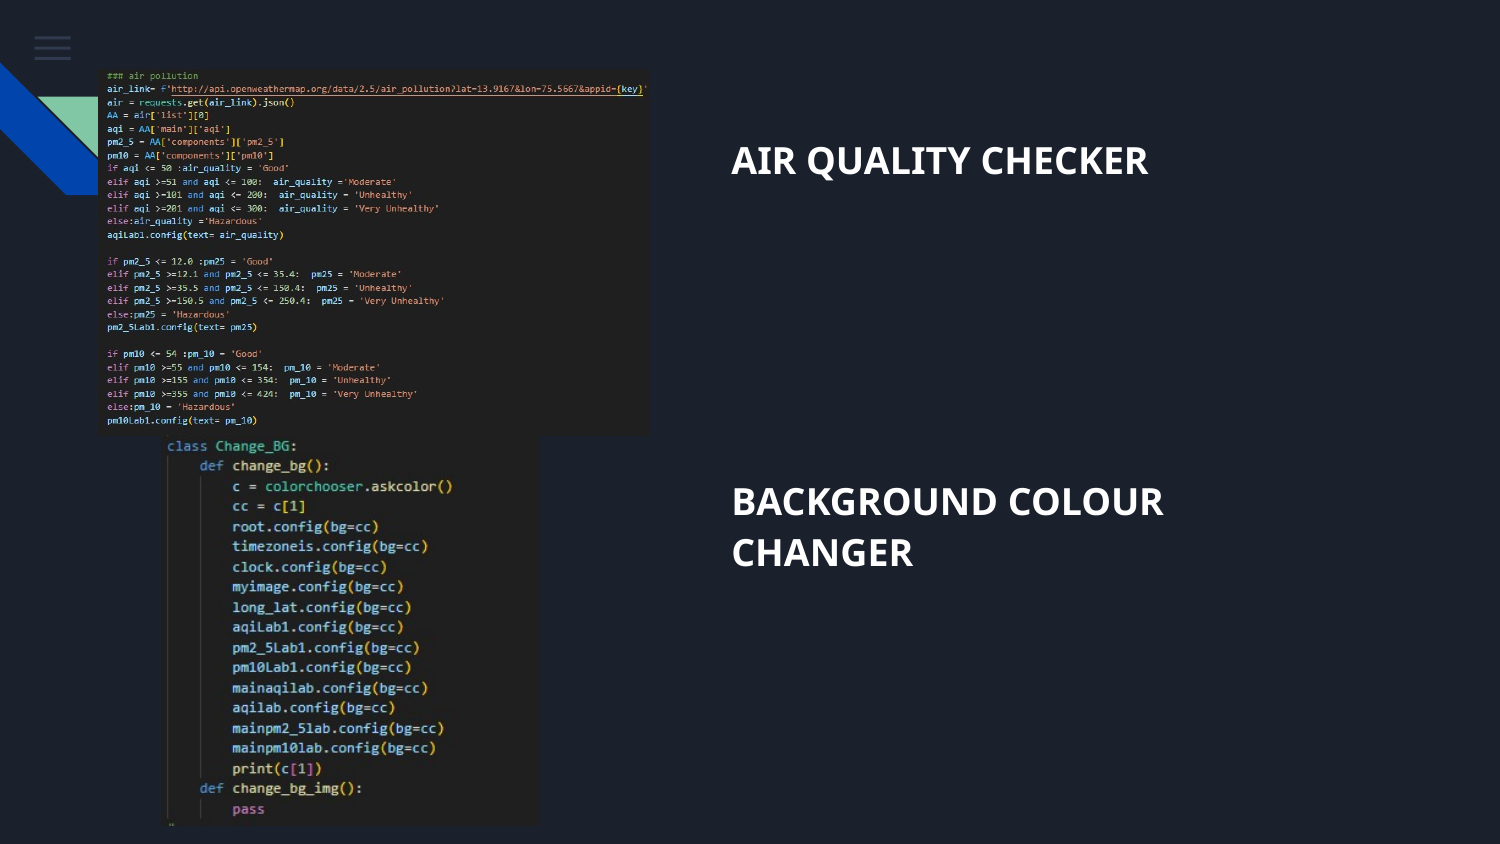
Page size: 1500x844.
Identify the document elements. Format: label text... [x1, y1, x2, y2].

list AIR QUALITY CHECKER BACKGROUND COLOUR CHANGER [716, 115, 1320, 729]
picture [97, 69, 650, 827]
